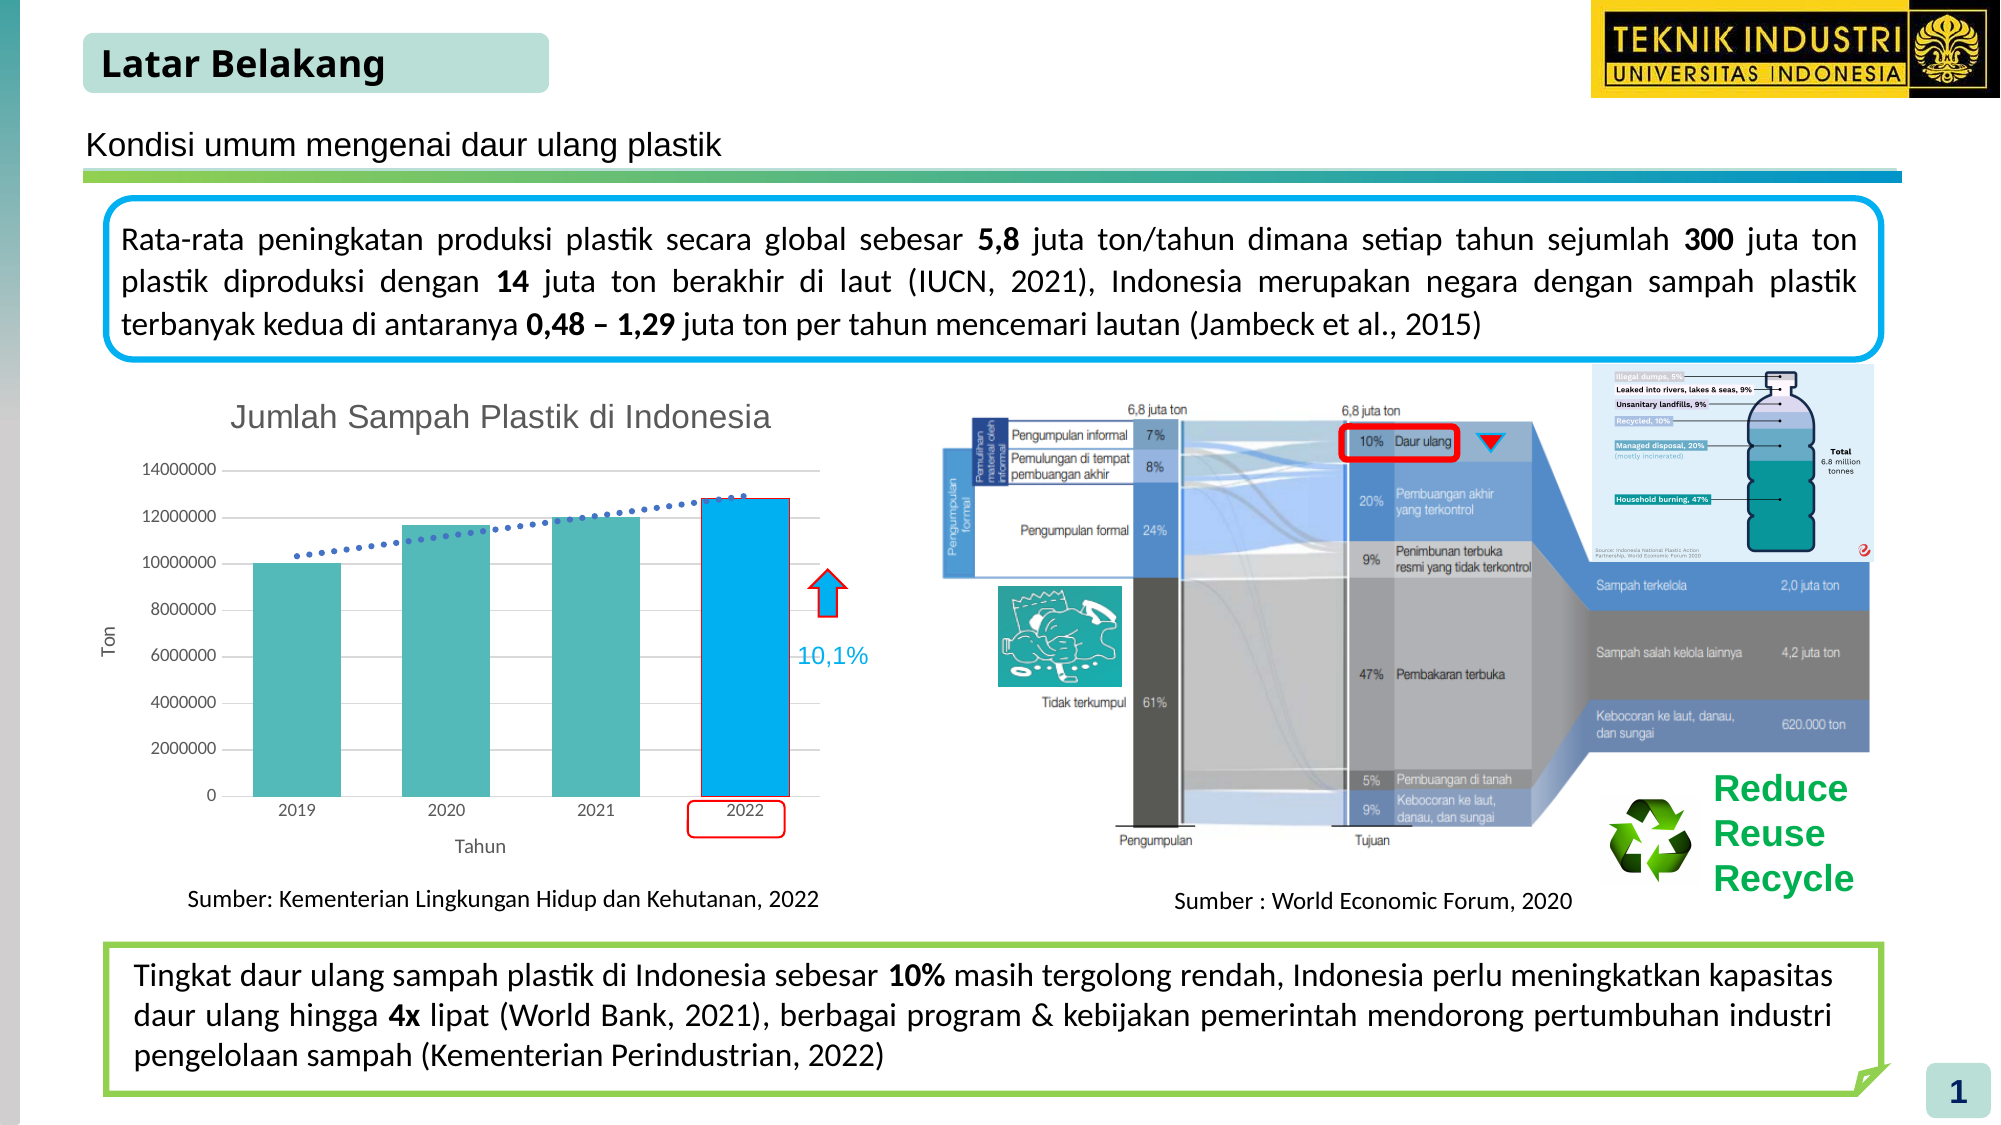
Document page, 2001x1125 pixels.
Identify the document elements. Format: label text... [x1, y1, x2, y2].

text_box [105, 943, 1885, 1095]
text_box Sumber : World Economic Forum, 2020 [1116, 874, 1679, 922]
text_box [82, 171, 1903, 184]
text_box Kondisi umum mengenai daur ulang plastik [70, 119, 1962, 235]
text_box 1 [1925, 1061, 1992, 1120]
text_box Latar Belakang [81, 31, 551, 94]
text_box Reduce Reuse Recycle [1698, 756, 1882, 907]
text_box [81, 166, 1898, 173]
picture [933, 364, 1879, 885]
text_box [66, 377, 914, 890]
text_box [111, 197, 1883, 361]
text_box Sumber: Kementerian Lingkungan Hidup dan Kehutanan, 2022 [134, 890, 880, 921]
text_box Rata-rata peningkatan produksi plastik secara global sebesar 5,8 juta ton/tahun dimana setiap tahun sejumlah 300 juta ton plastik diproduksi dengan 14 juta ton berakhir di laut (IUCN, 2021), Indonesia merupakan negara dengan sampah plastik terbanyak kedua di antaranya 0,48 – 1,29 juta ton per tahun mencemari lautan (Jambeck et al., 2015) [106, 206, 1875, 350]
picture [1591, 0, 2000, 98]
text_box [0, 0, 22, 1125]
